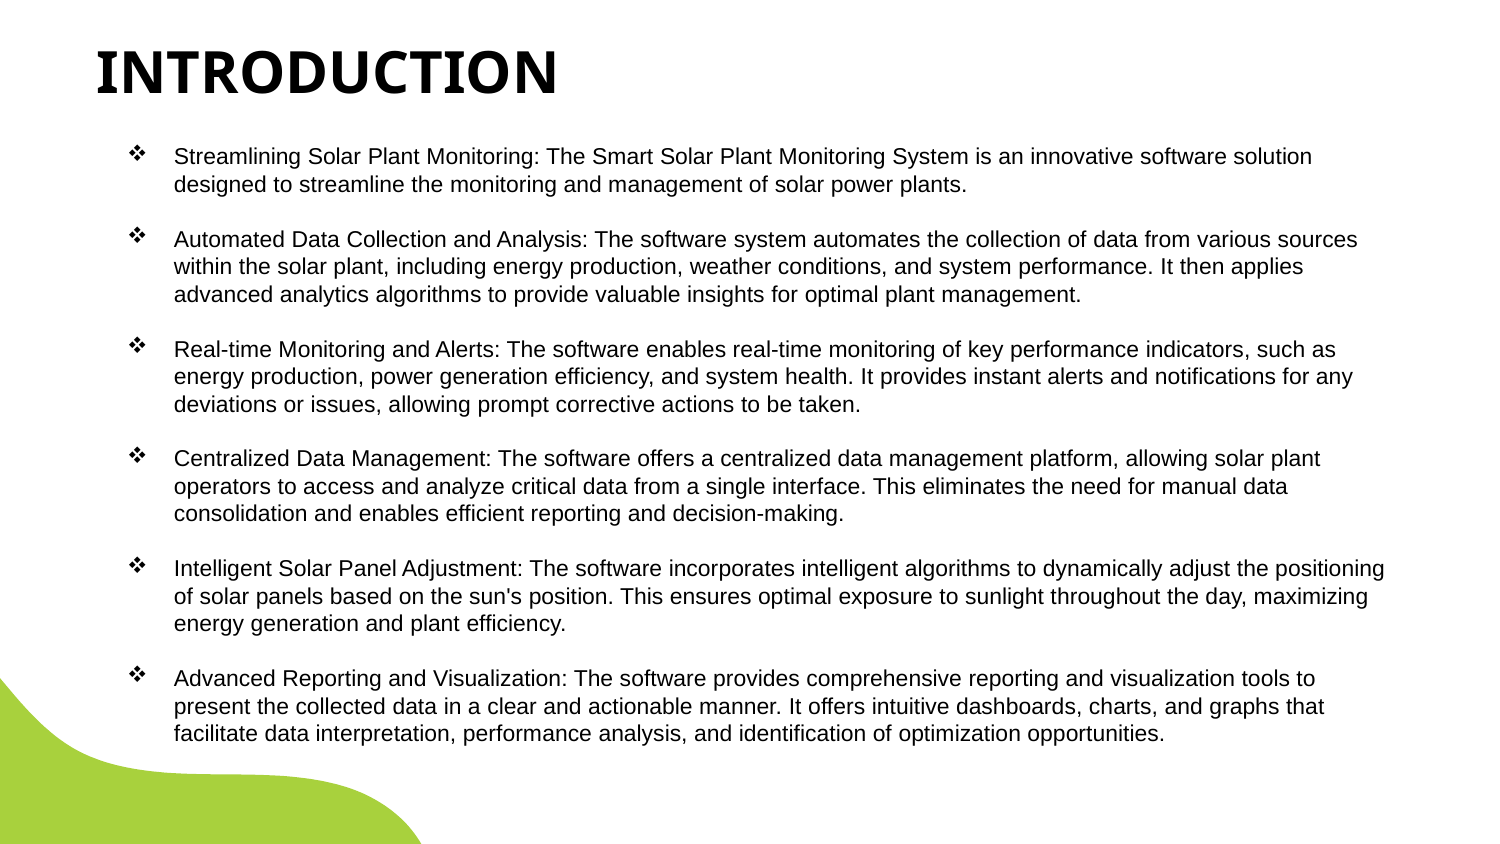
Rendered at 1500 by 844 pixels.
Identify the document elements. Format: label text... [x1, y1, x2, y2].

text_box Streamlining Solar Plant Monitoring: The Smart Solar Plant Monitoring System is an innovative software solution designed to streamline the monitoring and management of solar power plants. Automated Data Collection and Analysis: The software system automates the collection of data from various sources within the solar plant, including energy production, weather conditions, and system performance. It then applies advanced analytics algorithms to provide valuable insights for optimal plant management. Real-time Monitoring and Alerts: The software enables real-time monitoring of key performance indicators, such as energy production, power generation efficiency, and system health. It provides instant alerts and notifications for any deviations or issues, allowing prompt corrective actions to be taken. Centralized Data Management: The software offers a centralized data management platform, allowing solar plant operators to access and analyze critical data from a single interface. This eliminates the need for manual data consolidation and enables efficient reporting and decision-making. Intelligent Solar Panel Adjustment: The software incorporates intelligent algorithms to dynamically adjust the positioning of solar panels based on the sun's position. This ensures optimal exposure to sunlight throughout the day, maximizing energy generation and plant efficiency. Advanced Reporting and Visualization: The software provides comprehensive reporting and visualization tools to present the collected data in a clear and actionable manner. It offers intuitive dashboards, charts, and graphs that facilitate data interpretation, performance analysis, and identification of optimization opportunities. [112, 134, 1409, 754]
title INTRODUCTION [81, 29, 1345, 112]
